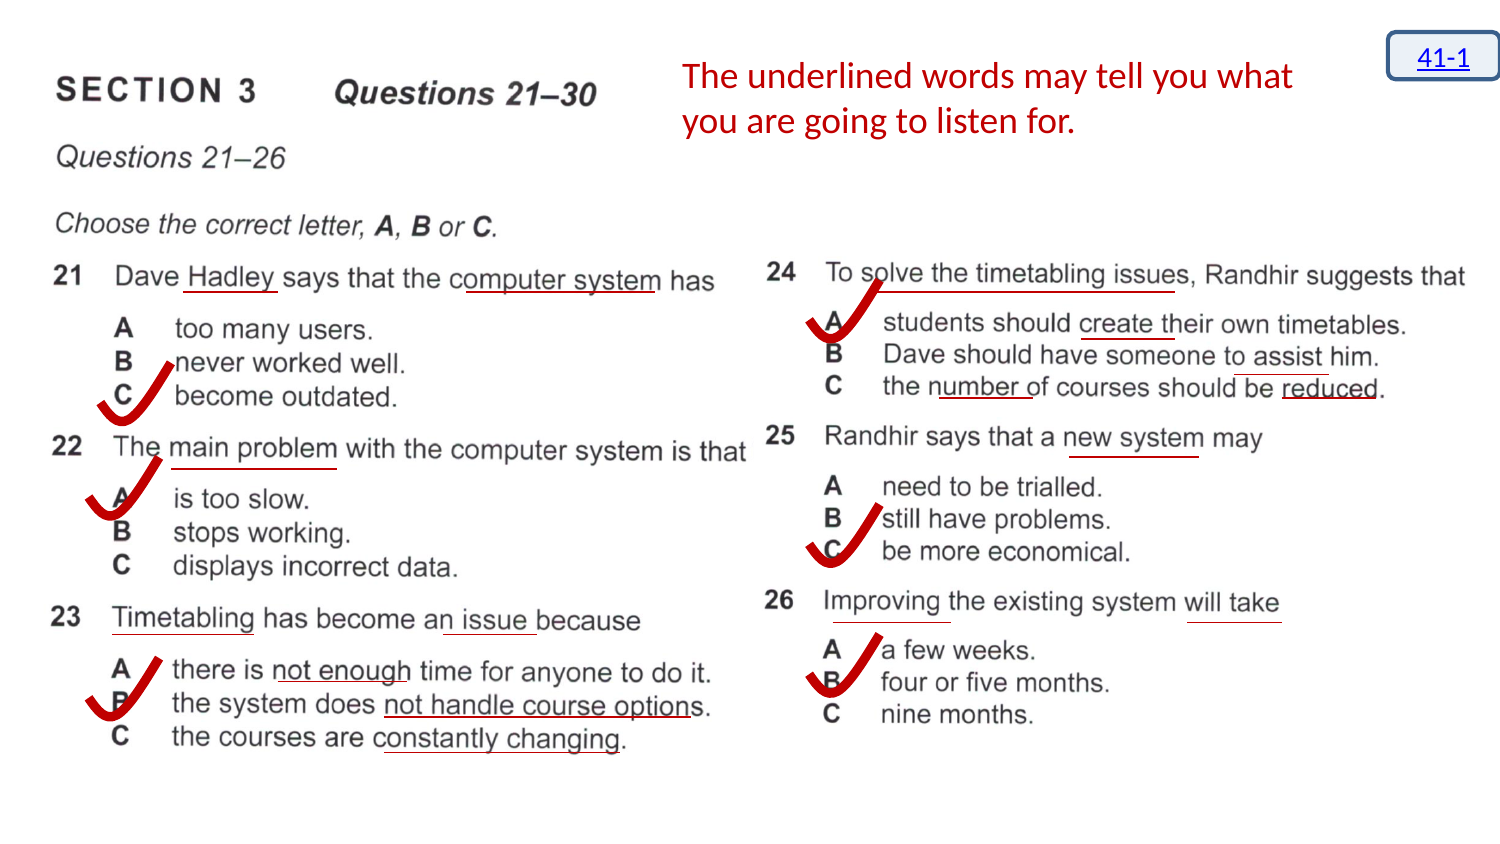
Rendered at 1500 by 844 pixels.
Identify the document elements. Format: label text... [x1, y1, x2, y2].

picture [40, 55, 1500, 766]
text_box 41-1 [1385, 29, 1500, 82]
text_box The underlined words may tell you what you are going to listen for. [667, 43, 1353, 149]
